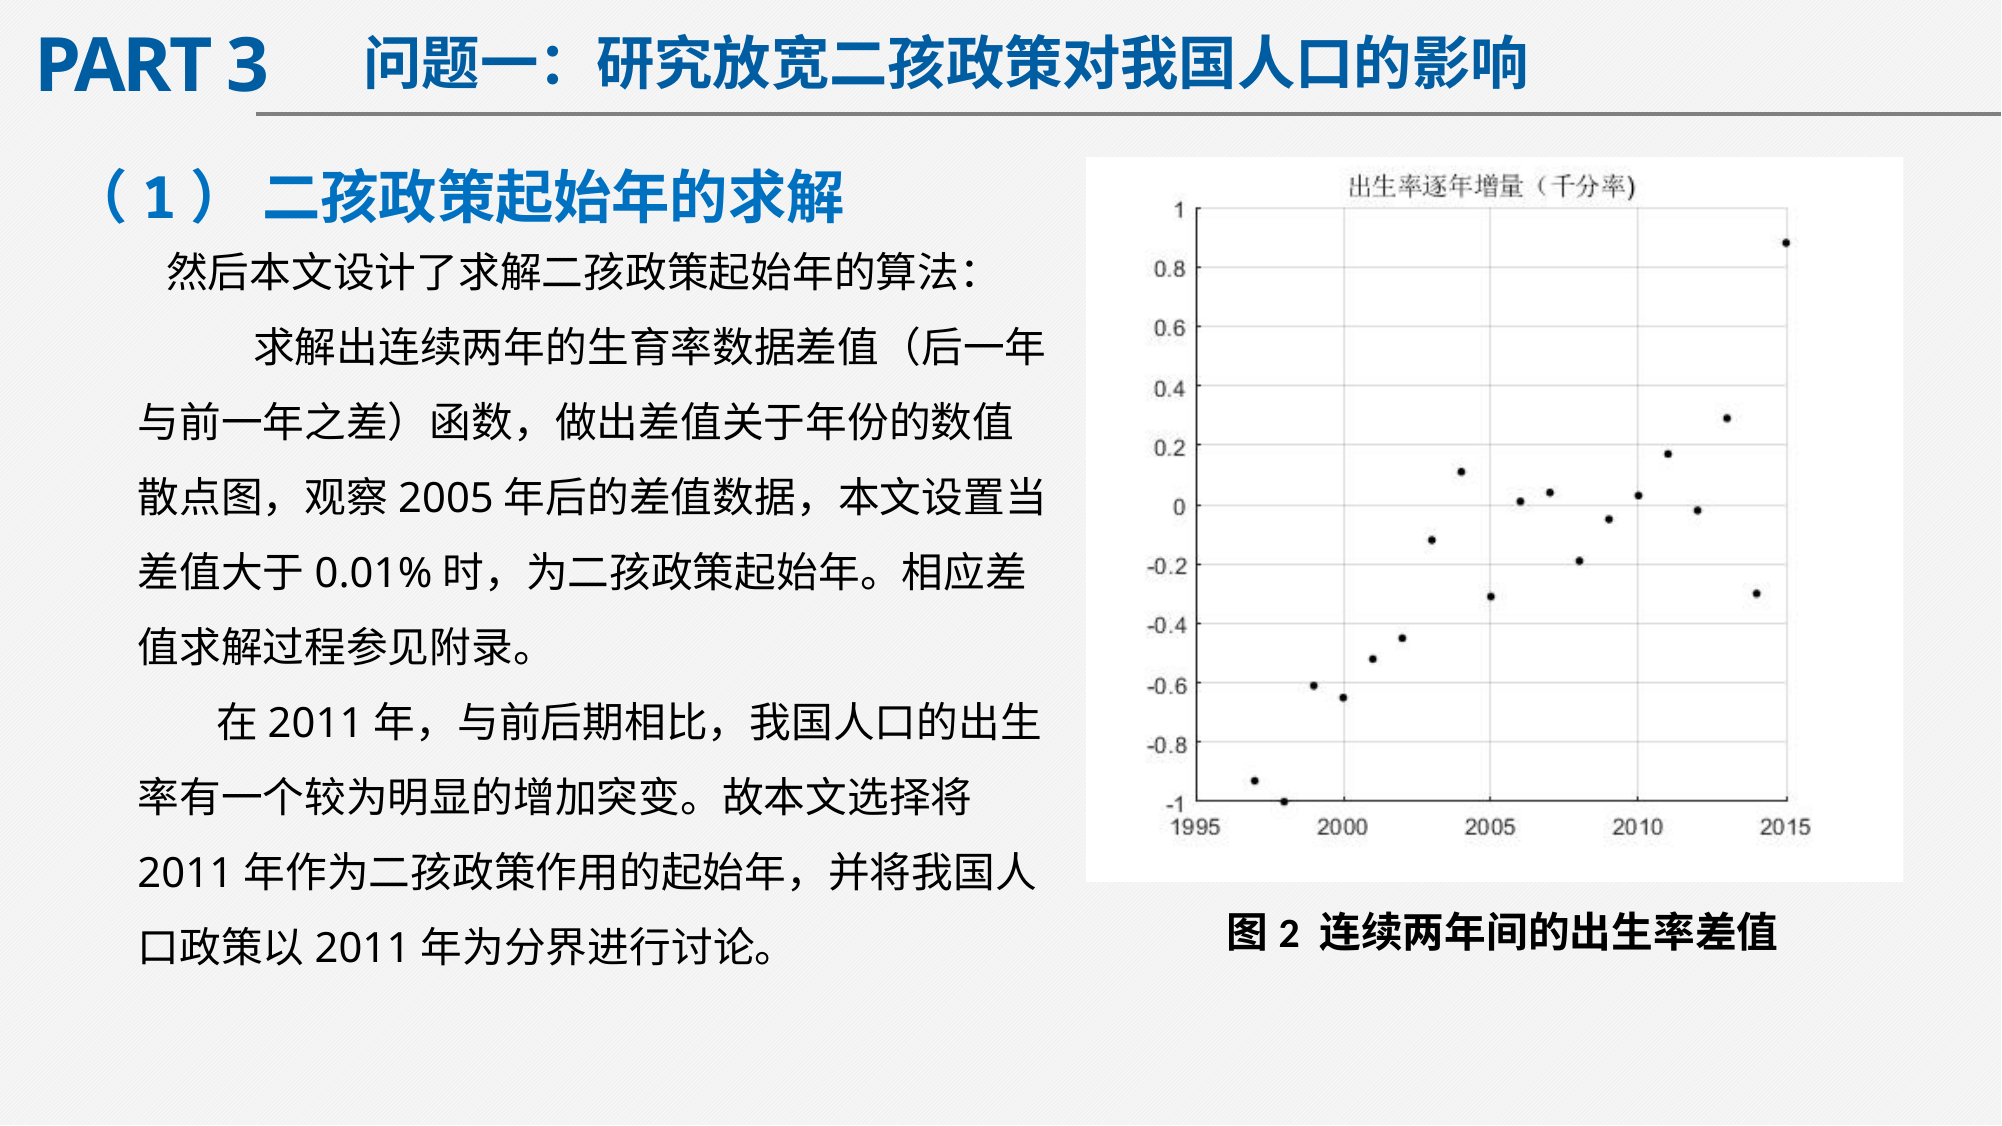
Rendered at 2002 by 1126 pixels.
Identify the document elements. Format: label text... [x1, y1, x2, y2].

text_box 问题一：研究放宽二孩政策对我国人口的影响 [351, 19, 1802, 104]
text_box （1） 二孩政策起始年的求解 [54, 117, 1838, 238]
text_box PART 3 [14, 6, 351, 117]
text_box 然后本文设计了求解二孩政策起始年的算法： 求解出连续两年的生育率数据差值（后一年与前一年之差）函数，做出差值关于年份的数值散点图，观察2005年后的差值数据，本文设置当差值大于0.01%时，为二孩政策起始年。相应差值求解过程参见附录。 在2011年，与前后期相比，我国人口的出生率有一个较为明显的增加突变。故本文选择将2011年作为二孩政策作用的起始年，并将我国人口政策以2011年为分界进行讨论。 [122, 238, 1062, 979]
text_box 图2 连续两年间的出生率差值 [1212, 898, 2001, 964]
picture [1085, 156, 1904, 887]
